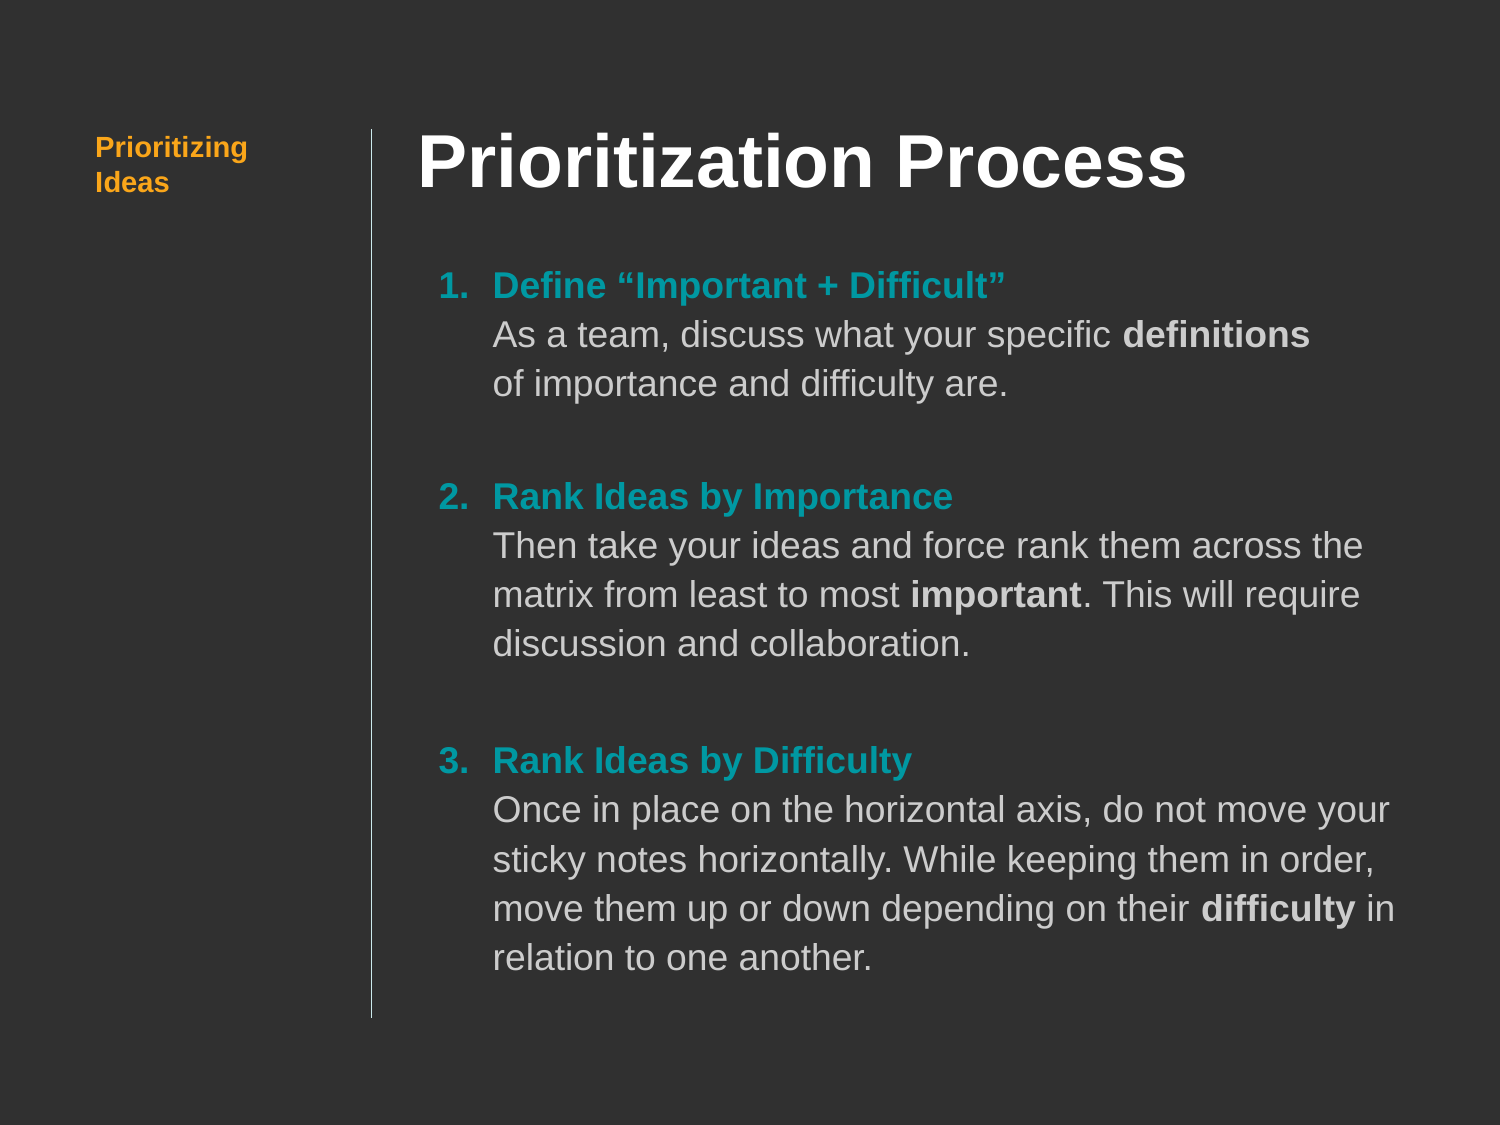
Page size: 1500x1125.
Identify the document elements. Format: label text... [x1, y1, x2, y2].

text_box Prioritization Process [402, 97, 1449, 223]
text_box Prioritizing Ideas [80, 113, 350, 214]
list Define “Important + Difficult” As a team, discuss what your specific definitions of importance and difficulty are. Rank Ideas by Importance Then take your ideas and force rank them across the matrix from least to most important. This will require discussion and collaboration. Rank Ideas by Difficulty Once in place on the horizontal axis, do not move your sticky notes horizontally. While keeping them in order, move them up or down depending on their difficulty in relation to one another. [402, 241, 1460, 1075]
